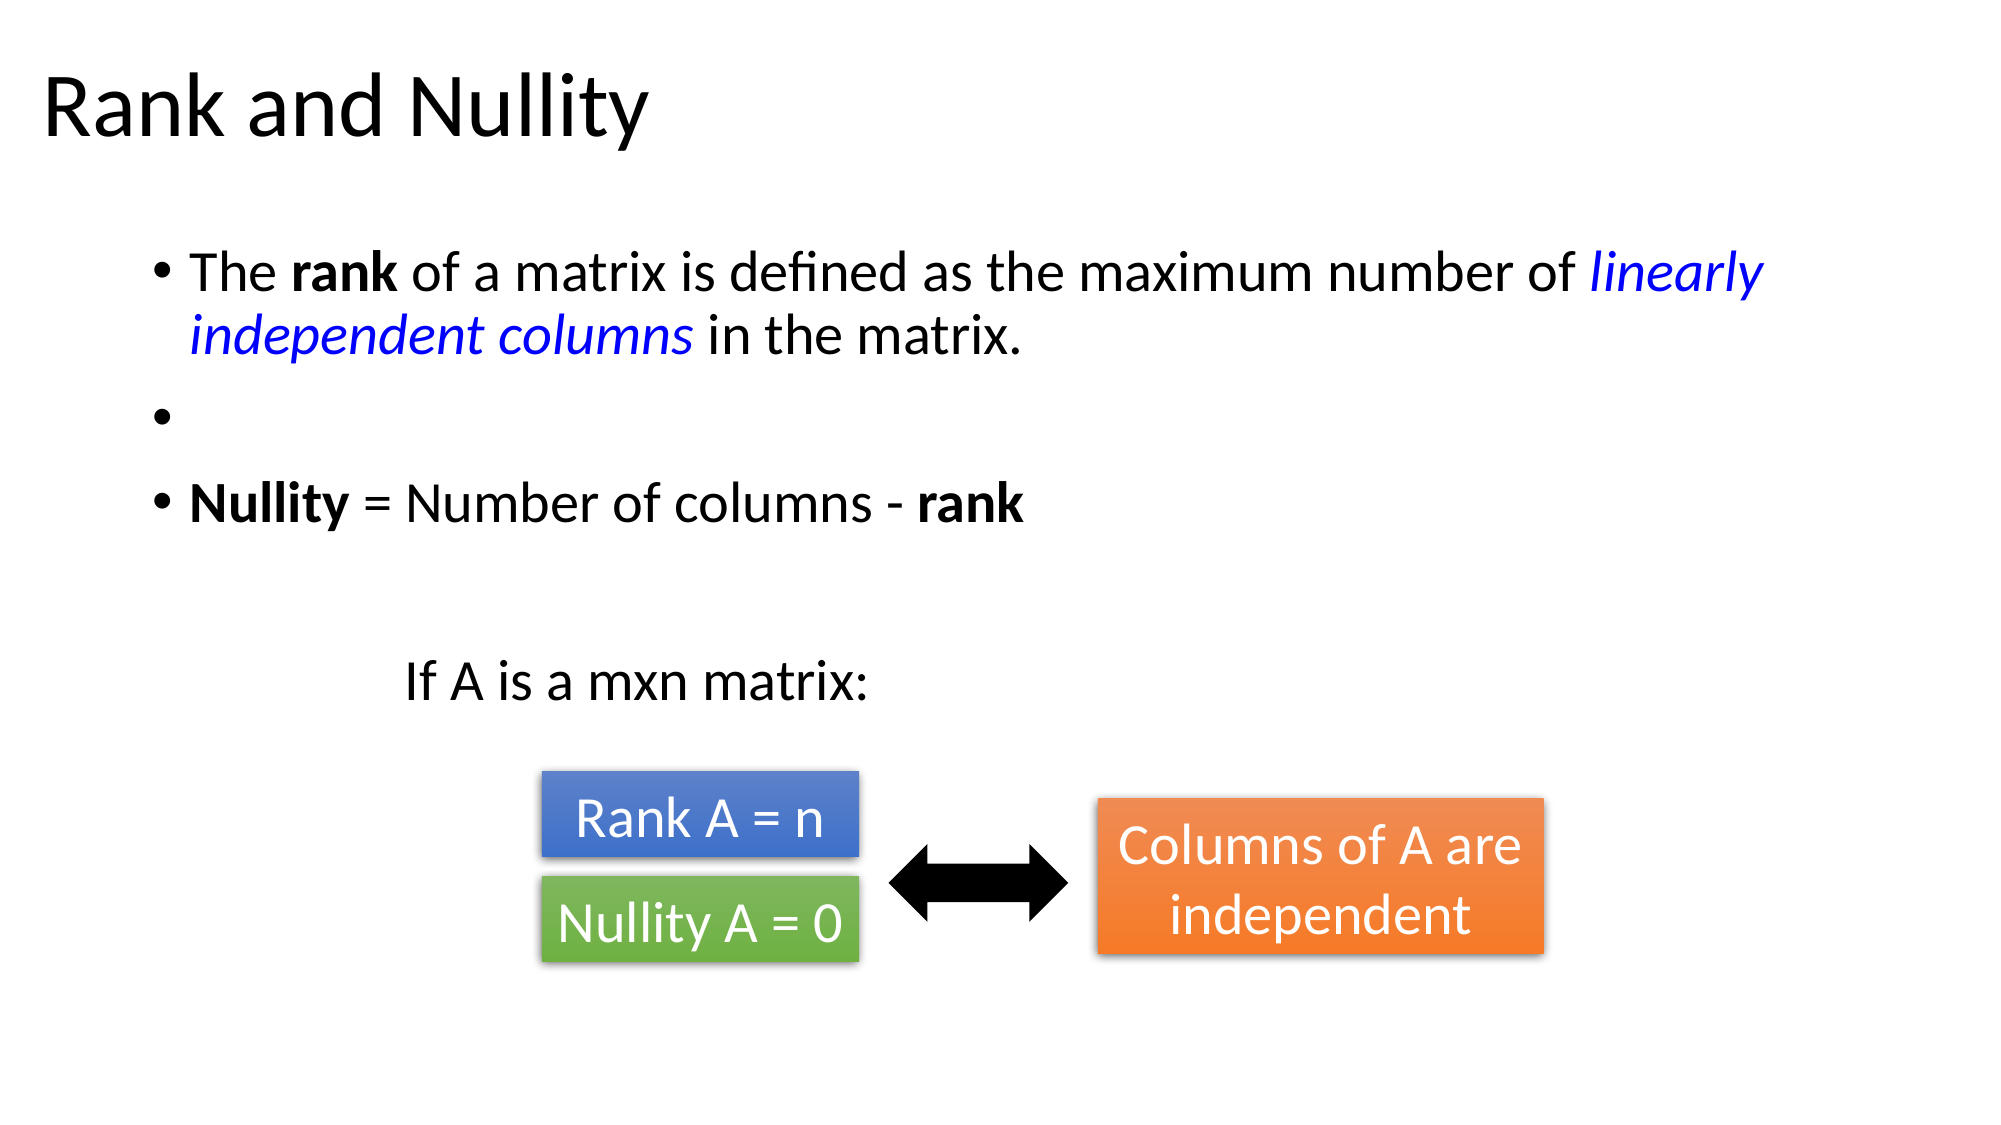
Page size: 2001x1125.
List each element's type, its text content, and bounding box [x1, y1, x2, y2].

text_box Nullity A = 0 [541, 876, 860, 962]
list The rank of a matrix is defined as the maximum number of linearly independent columns in the matrix. Nullity = Number of columns - rank [137, 234, 1863, 1014]
text_box [890, 846, 1067, 920]
text_box If A is a mxn matrix: [389, 634, 1140, 720]
text_box Rank A = n [541, 771, 860, 857]
text_box Columns of A are independent [1097, 798, 1544, 954]
title Rank and Nullity [27, 0, 1753, 216]
